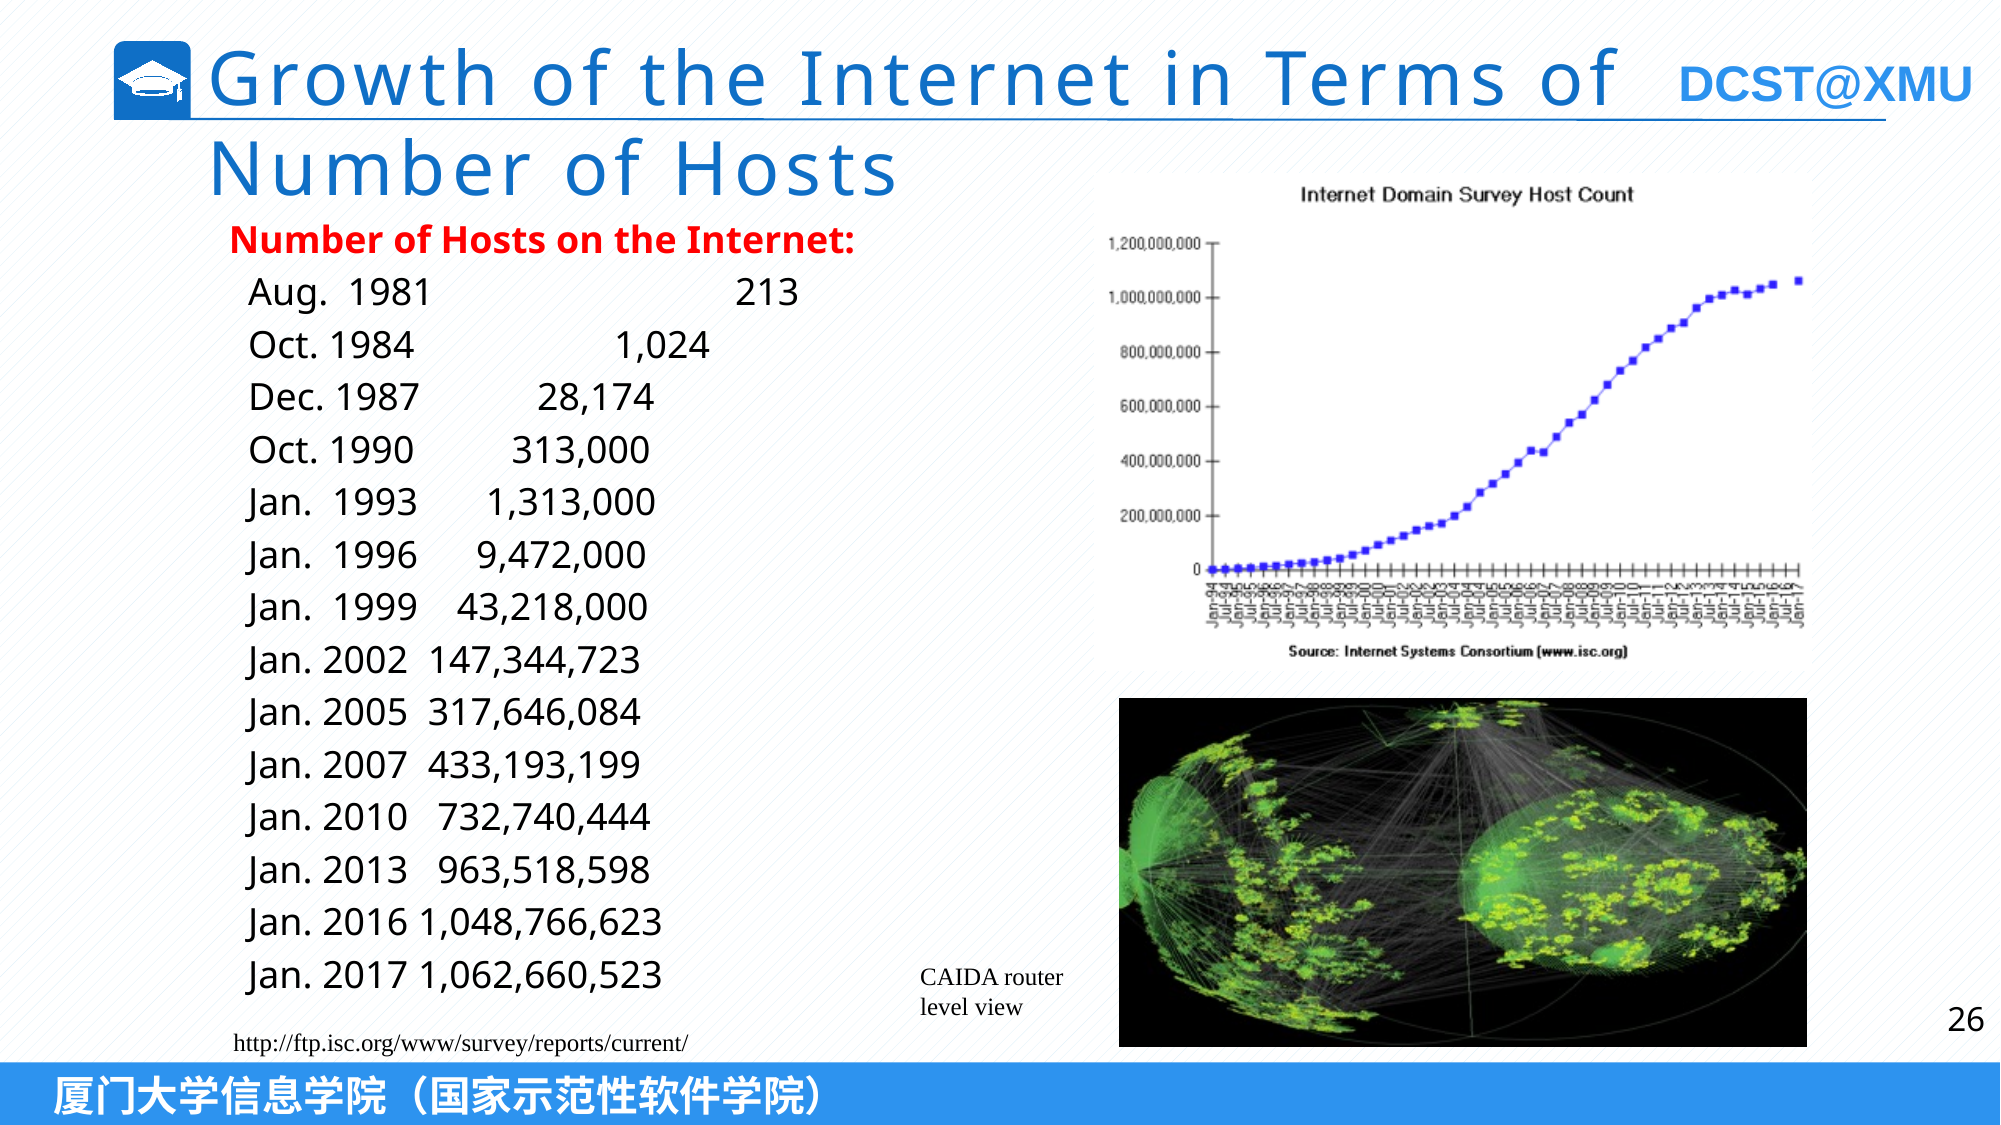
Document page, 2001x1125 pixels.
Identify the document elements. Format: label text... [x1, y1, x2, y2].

text_box http://ftp.isc.org/www/survey/reports/current/ [218, 1018, 705, 1064]
text_box Number of Hosts on the Internet: Aug. 1981 213 Oct. 1984 1,024 Dec. 1987 28,174 Oct. 1990 313,000 Jan. 1993 1,313,000 Jan. 1996 9,472,000 Jan. 1999 43,218,000 Jan. 2002 147,344,723 Jan. 2005 317,646,084 Jan. 2007 433,193,199 Jan. 2010 732,740,444 Jan. 2013 963,518,598 Jan. 2016 1,048,766,623 Jan. 2017 1,062,660,523 [213, 208, 905, 1011]
list Growth of the Internet in Terms of Number of Hosts [192, 23, 1843, 174]
text_box 26 [1884, 990, 2000, 1066]
picture [1119, 698, 1807, 1047]
text_box CAIDA router level view [905, 953, 1079, 1028]
picture [1094, 173, 1812, 671]
